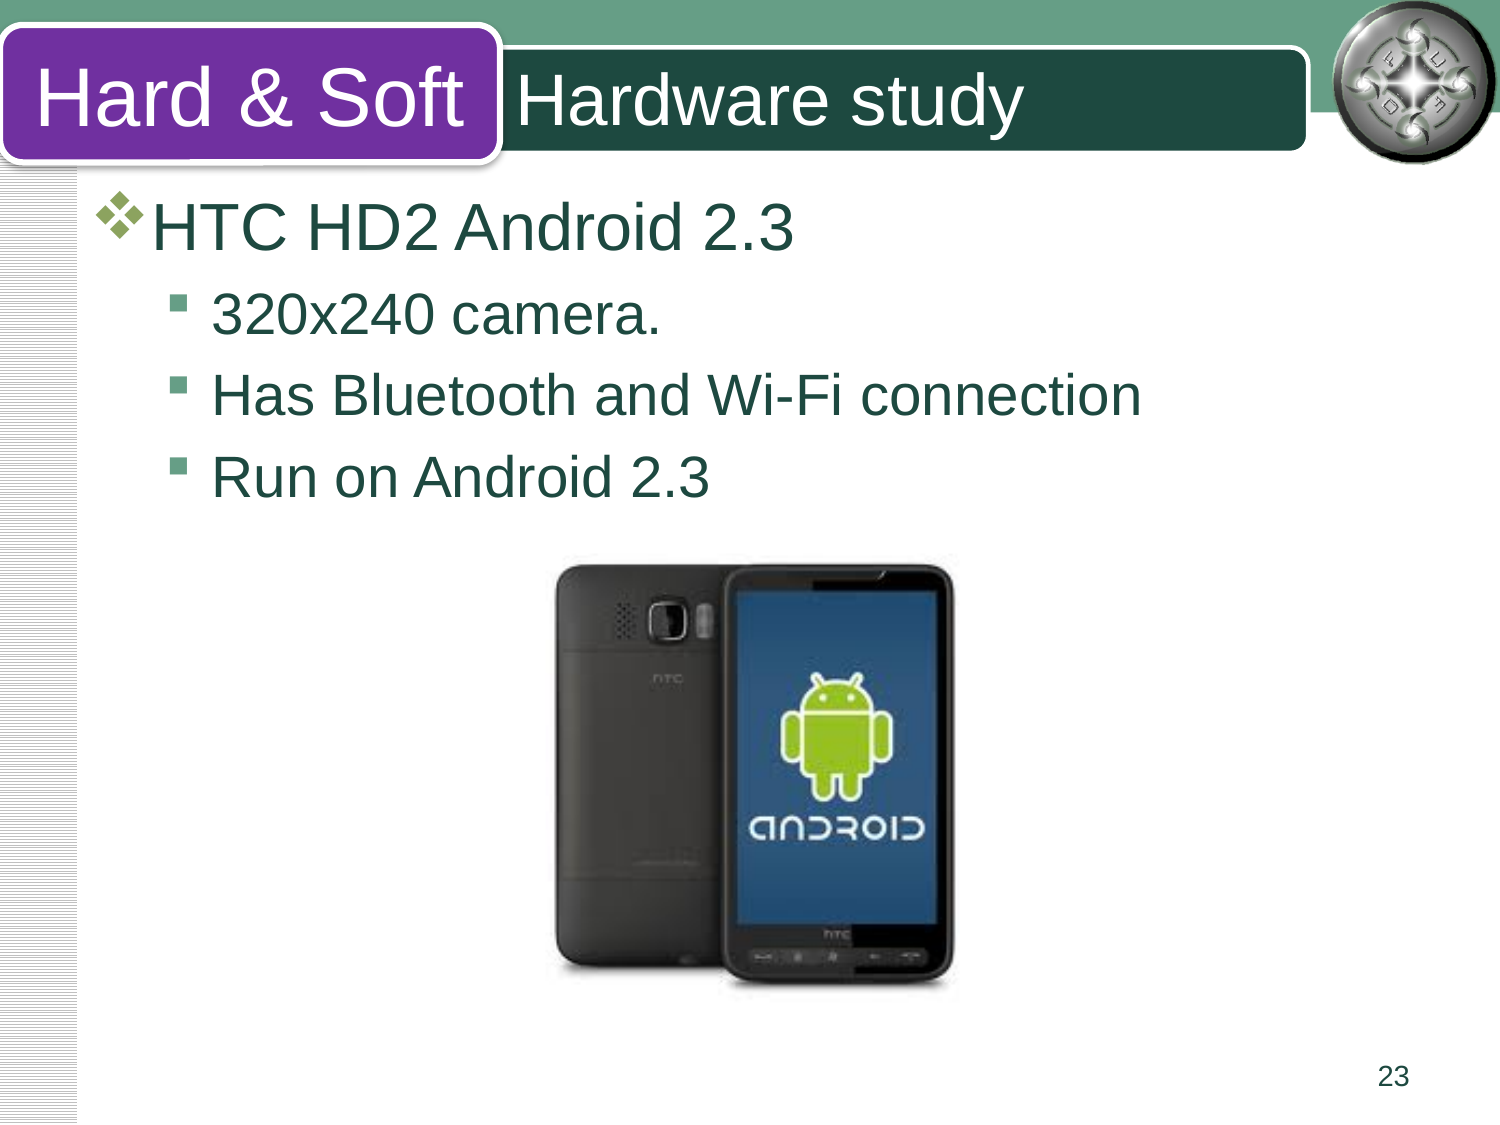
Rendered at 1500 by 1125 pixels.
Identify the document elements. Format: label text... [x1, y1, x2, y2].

picture [512, 537, 1003, 1013]
slide_number 23 [1074, 1049, 1426, 1103]
list HTC HD2 Android 2.3 320x240 camera. Has Bluetooth and Wi-Fi connection Run on Android 2.3 [74, 176, 1426, 1001]
picture [1312, 0, 1500, 201]
text_box Hard & Soft [0, 21, 504, 166]
title Hardware study [508, 49, 1307, 143]
